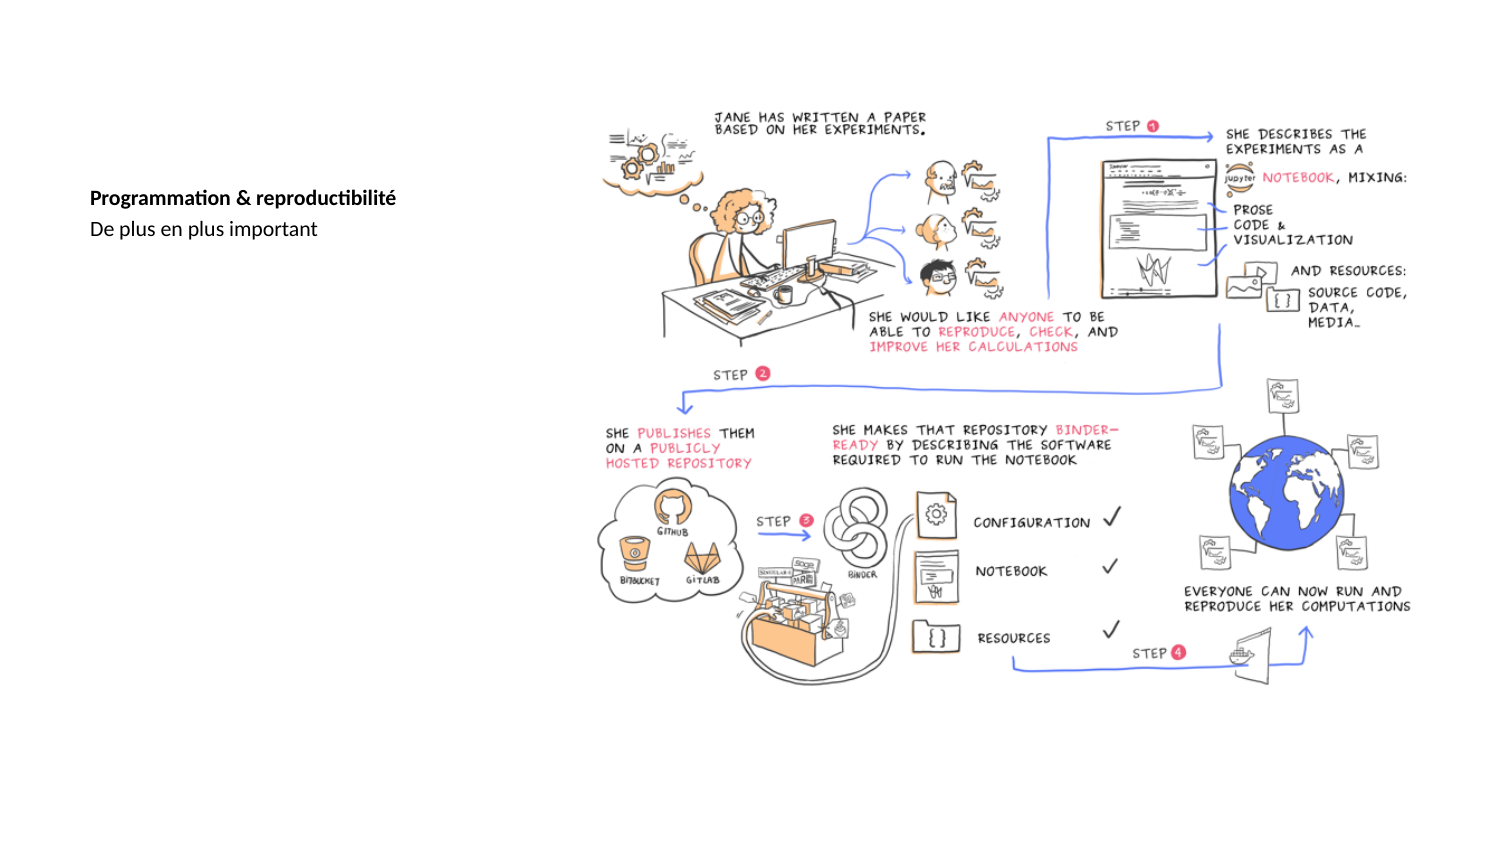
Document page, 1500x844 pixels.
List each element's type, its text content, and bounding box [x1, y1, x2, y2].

list Programmation & reproductibilité De plus en plus important [75, 176, 569, 754]
picture [585, 95, 1424, 688]
